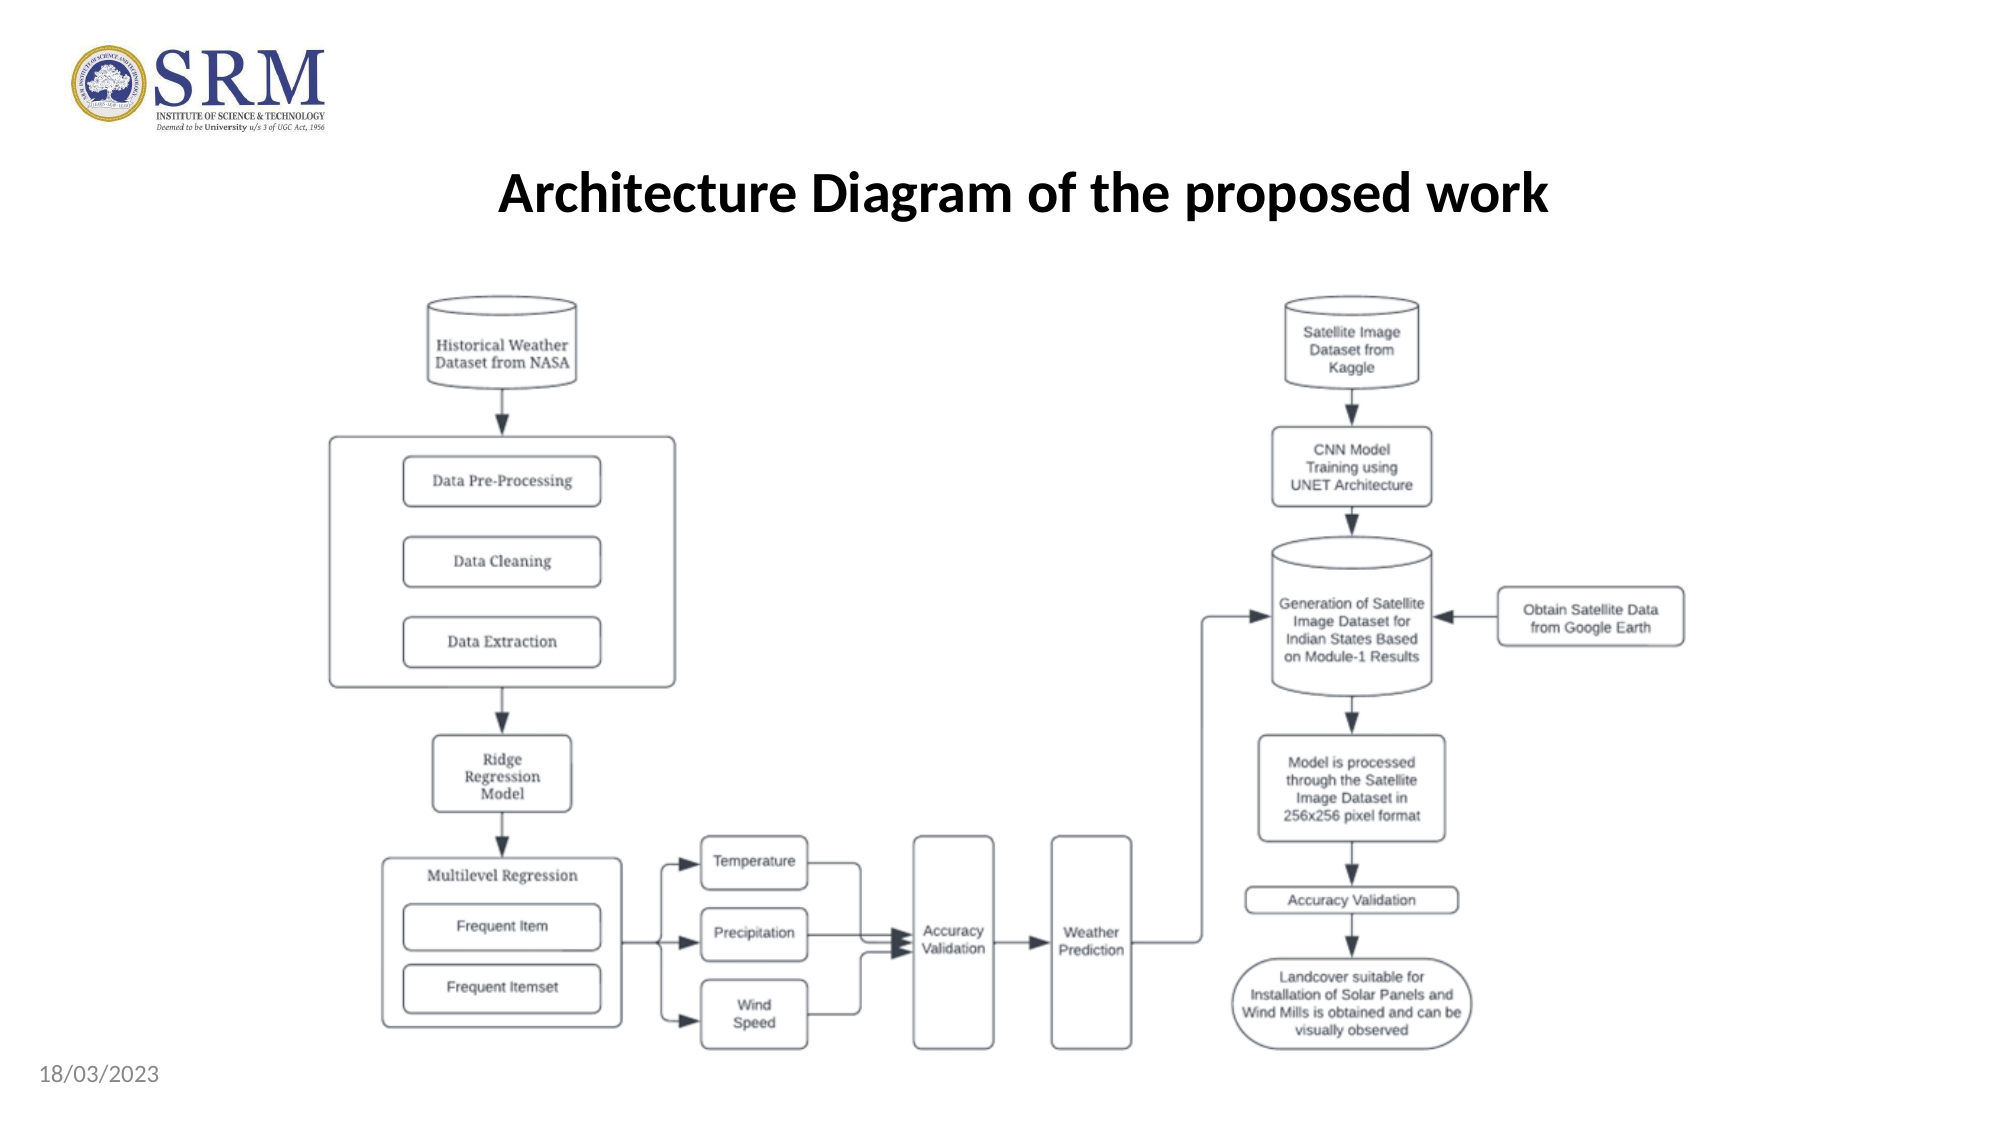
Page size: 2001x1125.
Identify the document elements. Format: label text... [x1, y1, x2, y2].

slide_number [23, 1042, 272, 1103]
list Architecture Diagram of the proposed work [174, 146, 1840, 1005]
picture [71, 45, 326, 132]
picture [277, 244, 1738, 1103]
